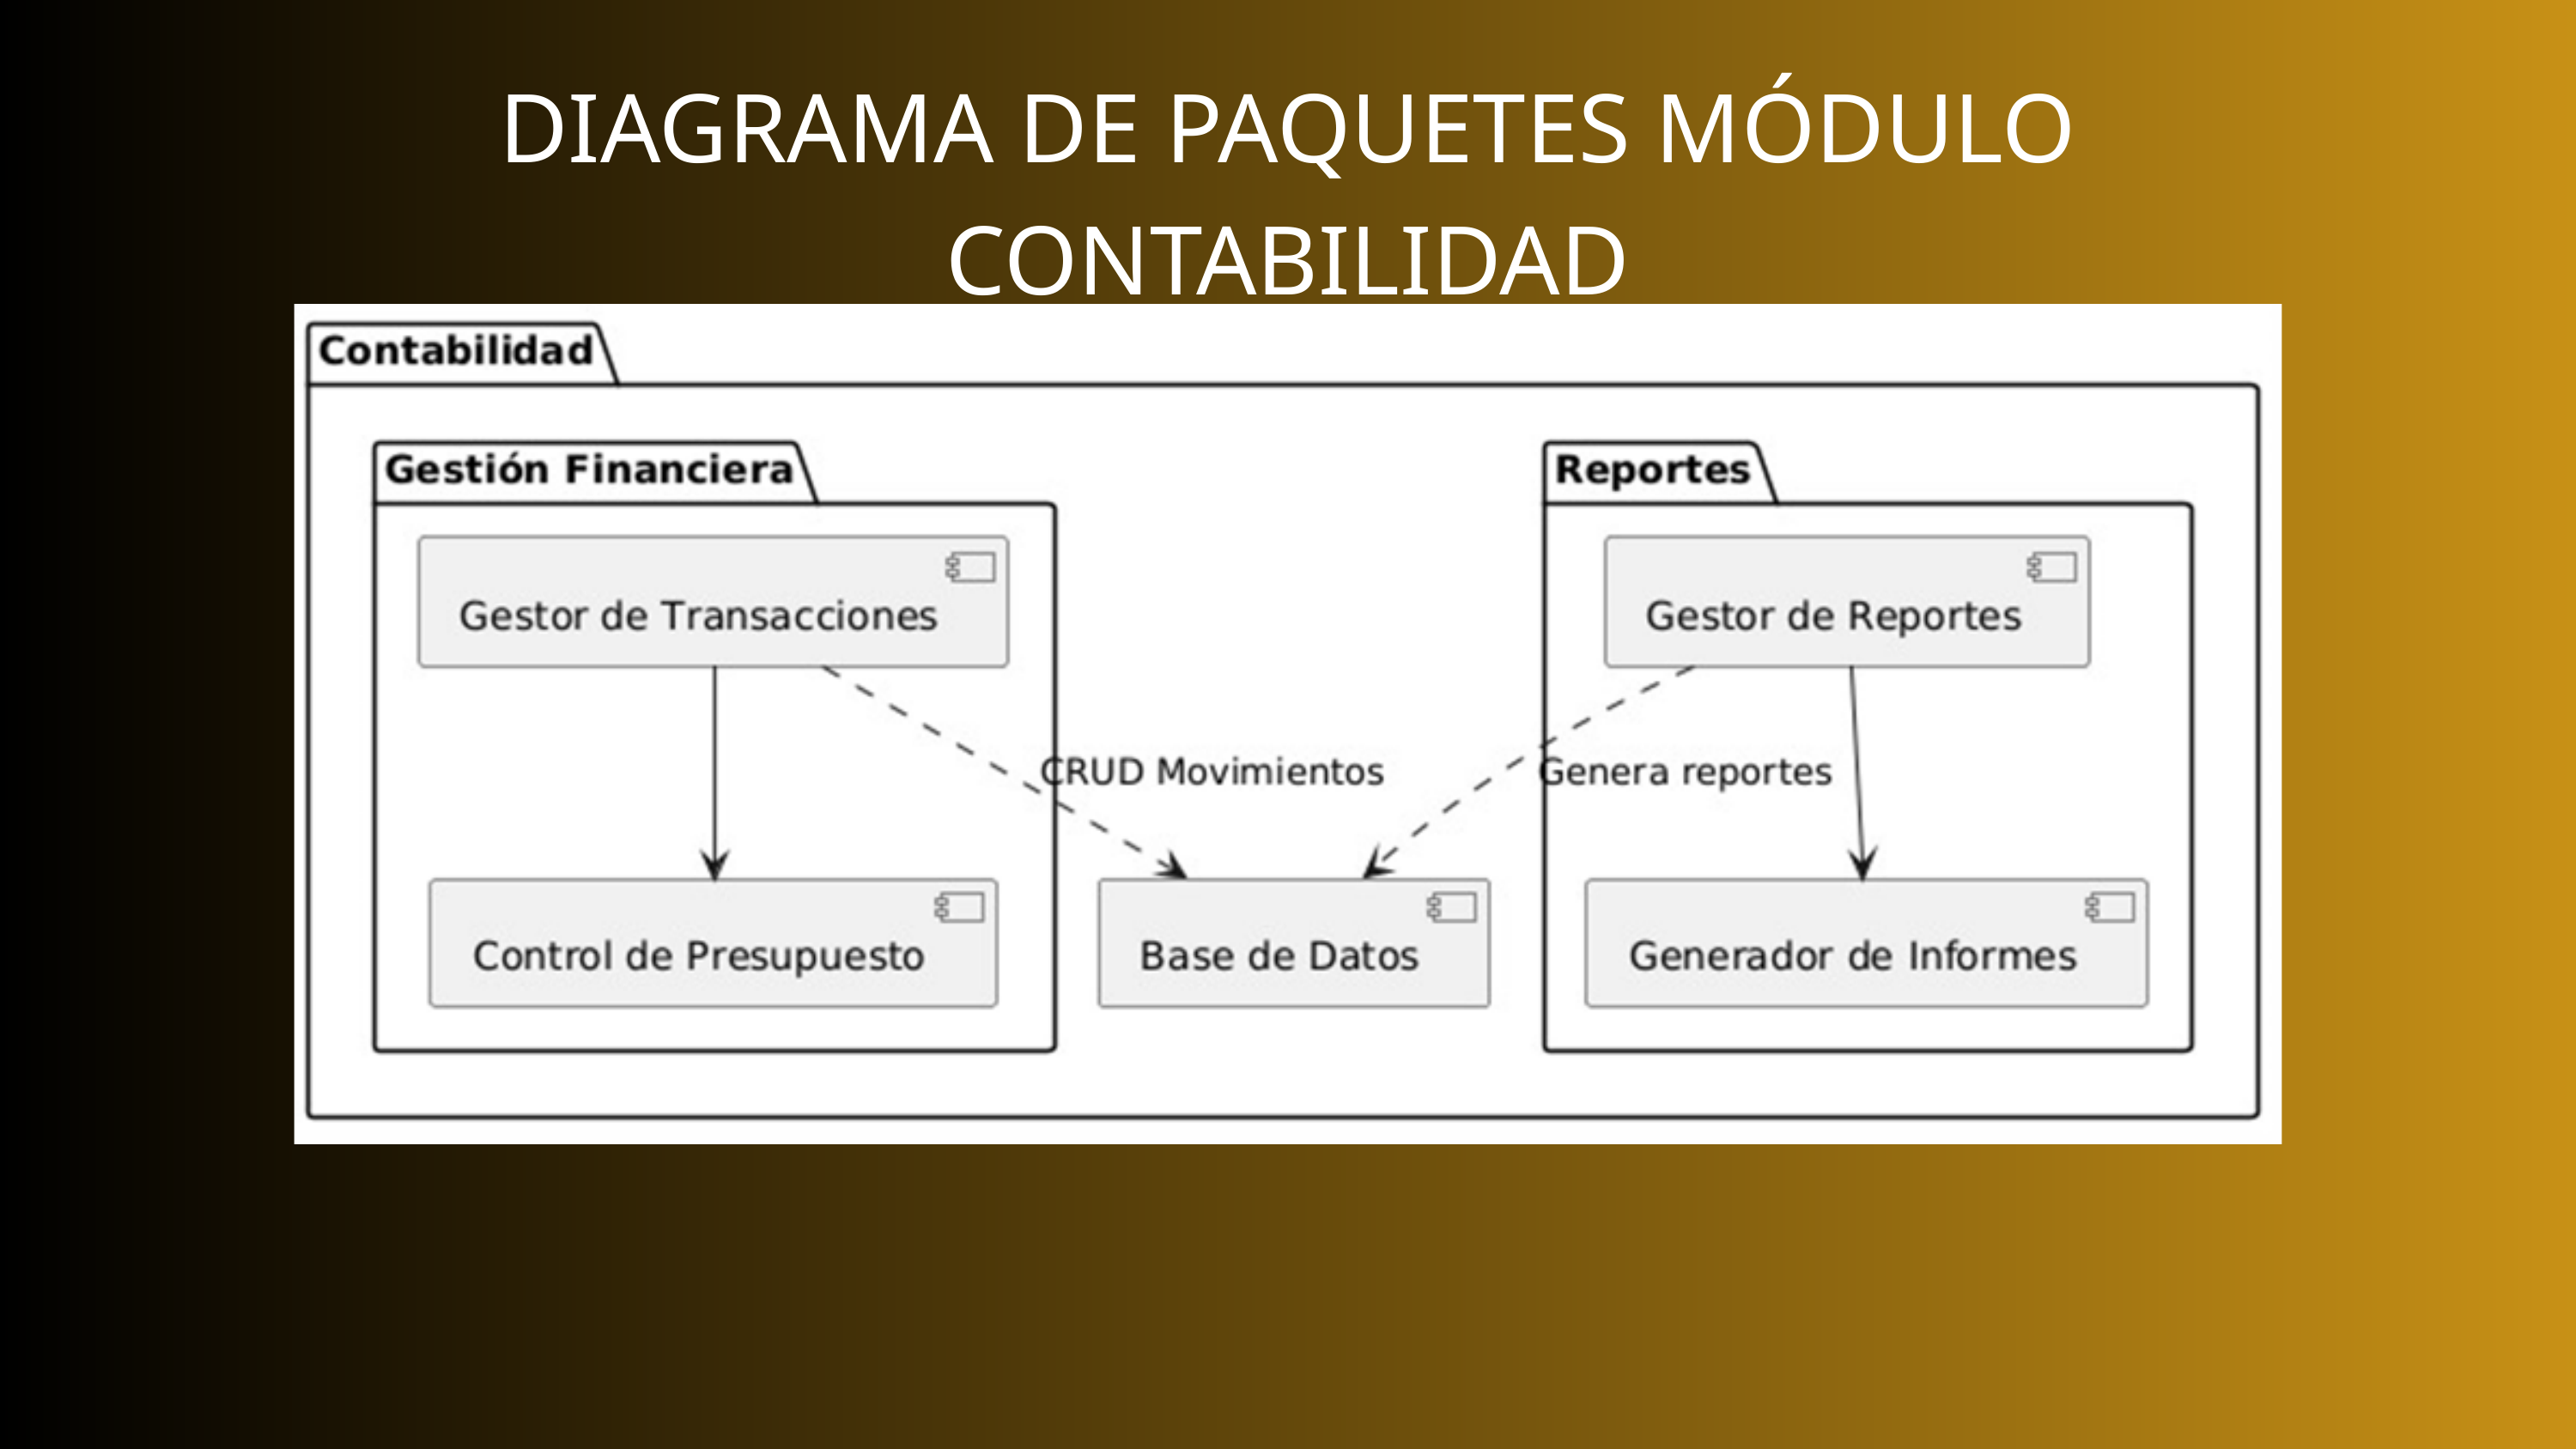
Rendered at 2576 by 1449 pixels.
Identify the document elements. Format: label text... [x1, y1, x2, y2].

text_box DIAGRAMA DE PAQUETES MÓDULO CONTABILIDAD [185, 48, 2390, 447]
text_box [294, 447, 2282, 1144]
